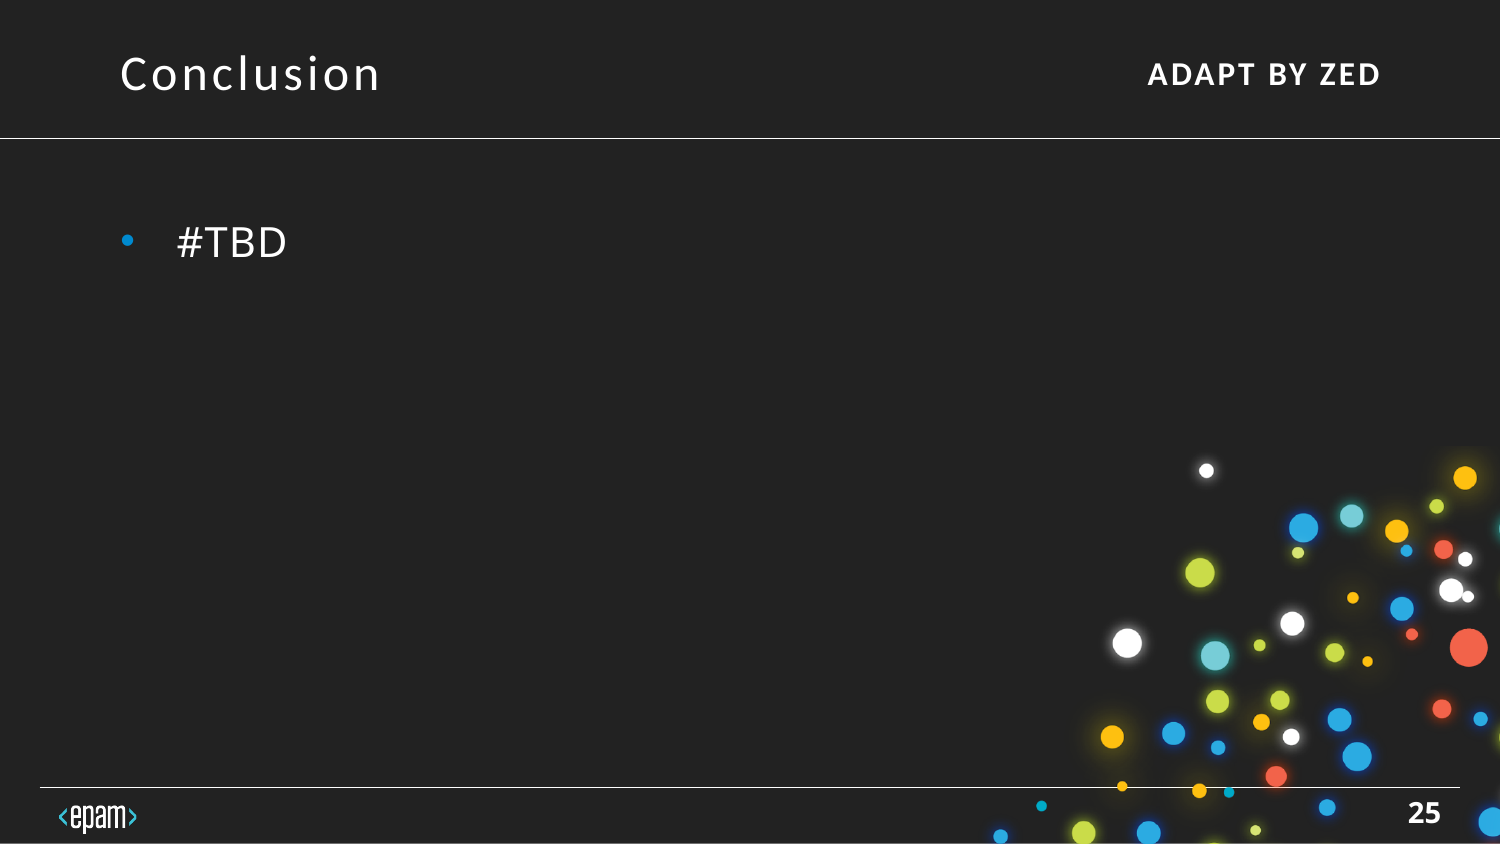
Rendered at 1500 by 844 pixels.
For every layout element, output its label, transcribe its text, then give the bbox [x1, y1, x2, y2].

slide_number 25 [1216, 791, 1442, 844]
list #TBD [105, 207, 1383, 706]
list Conclusion [105, 43, 1058, 98]
picture [956, 446, 1500, 844]
